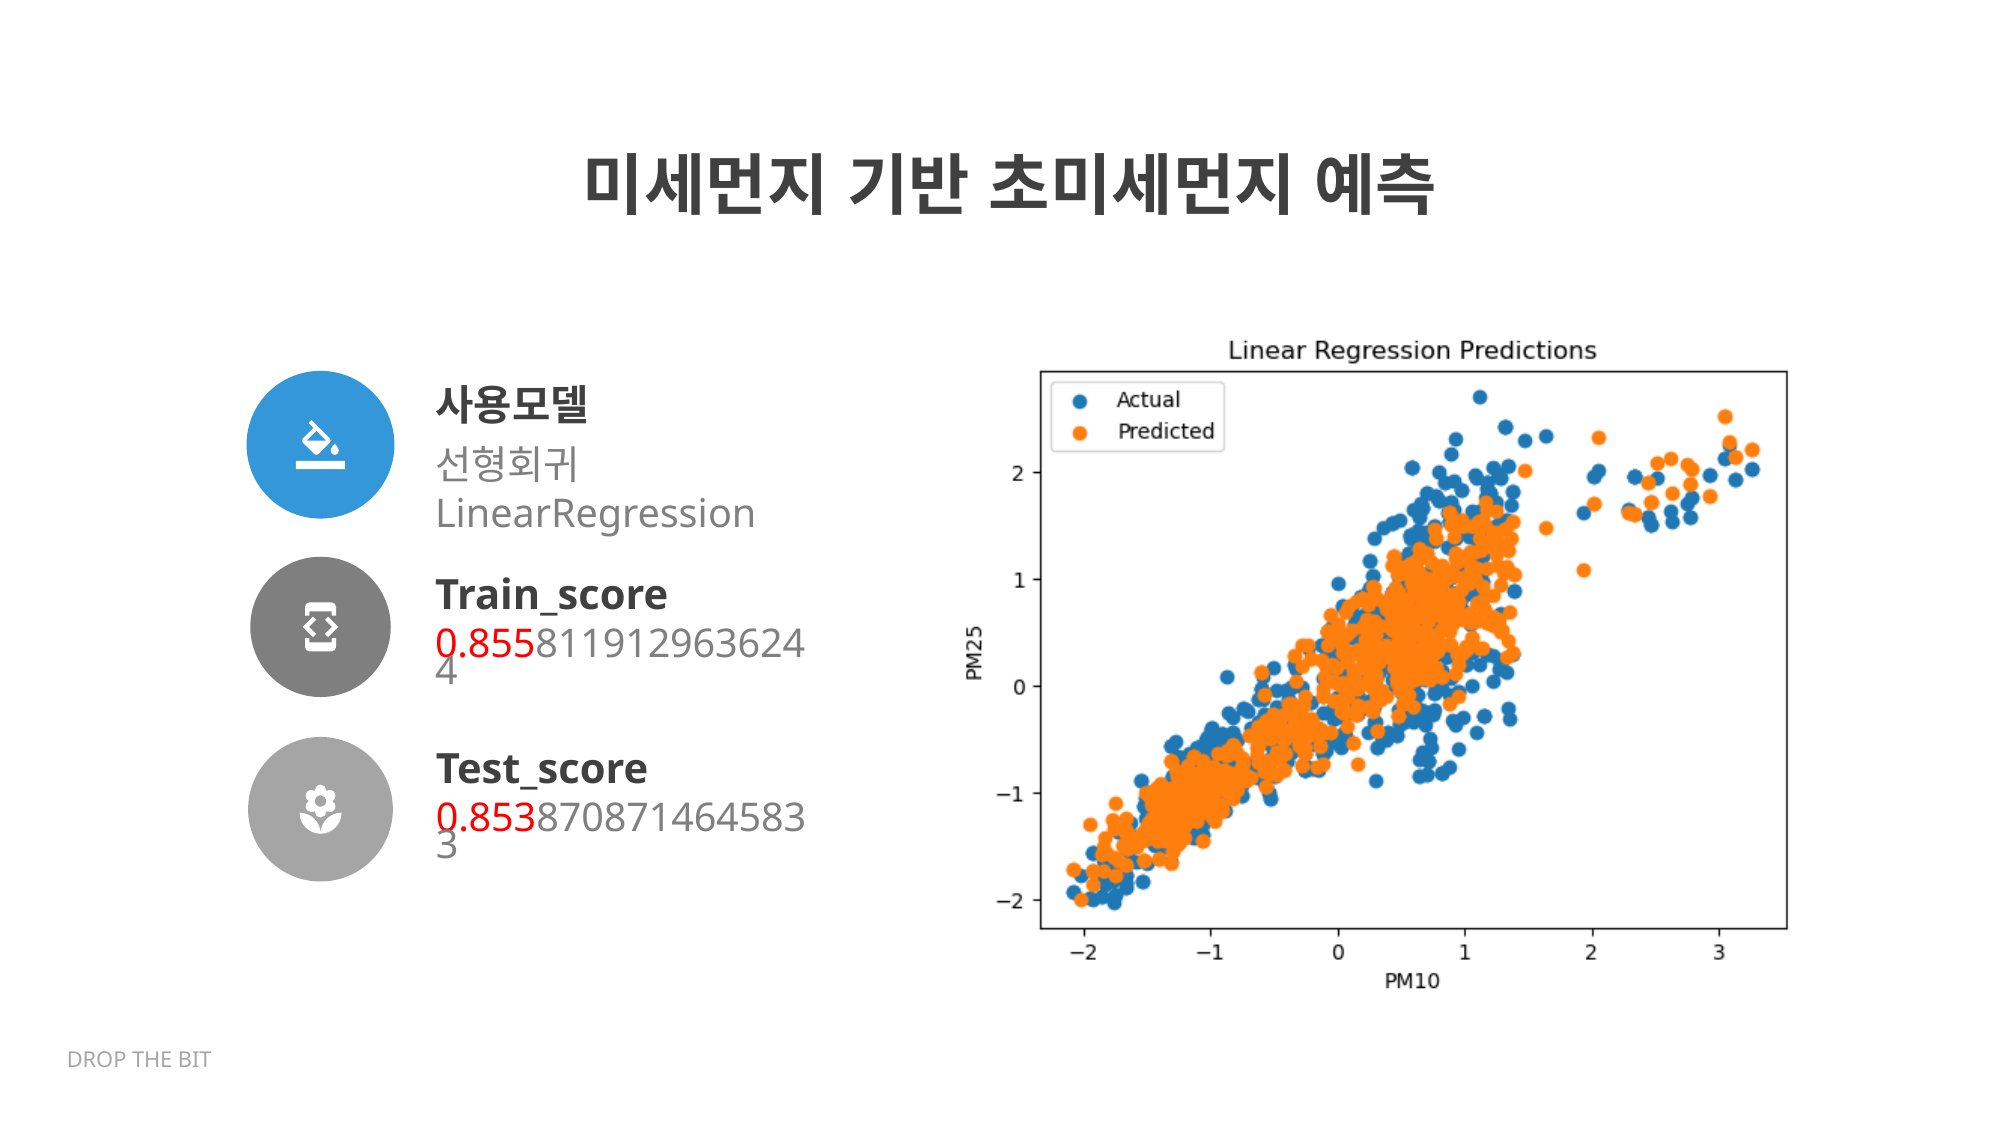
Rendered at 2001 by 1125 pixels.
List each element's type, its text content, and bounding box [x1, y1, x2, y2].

text_box [305, 638, 337, 652]
text_box [324, 616, 339, 638]
picture [950, 321, 1800, 1009]
text_box DROP THE BIT [52, 1038, 291, 1080]
text_box 사용모델 [420, 371, 717, 432]
text_box 0.8558119129636244 [420, 631, 843, 700]
text_box [299, 812, 342, 834]
text_box 0.8538708714645833 [421, 805, 844, 874]
text_box [305, 602, 337, 616]
text_box [302, 420, 331, 455]
text_box [247, 371, 394, 518]
text_box [330, 443, 339, 455]
text_box Train_score [420, 560, 717, 626]
text_box Test_score [421, 734, 718, 800]
text_box [295, 460, 345, 470]
text_box [305, 784, 336, 818]
text_box [250, 556, 391, 698]
text_box 미세먼지 기반 초미세먼지 예측 [504, 135, 1517, 231]
text_box [248, 736, 393, 882]
text_box 선형회귀 LinearRegression [420, 432, 843, 543]
text_box [302, 616, 317, 638]
